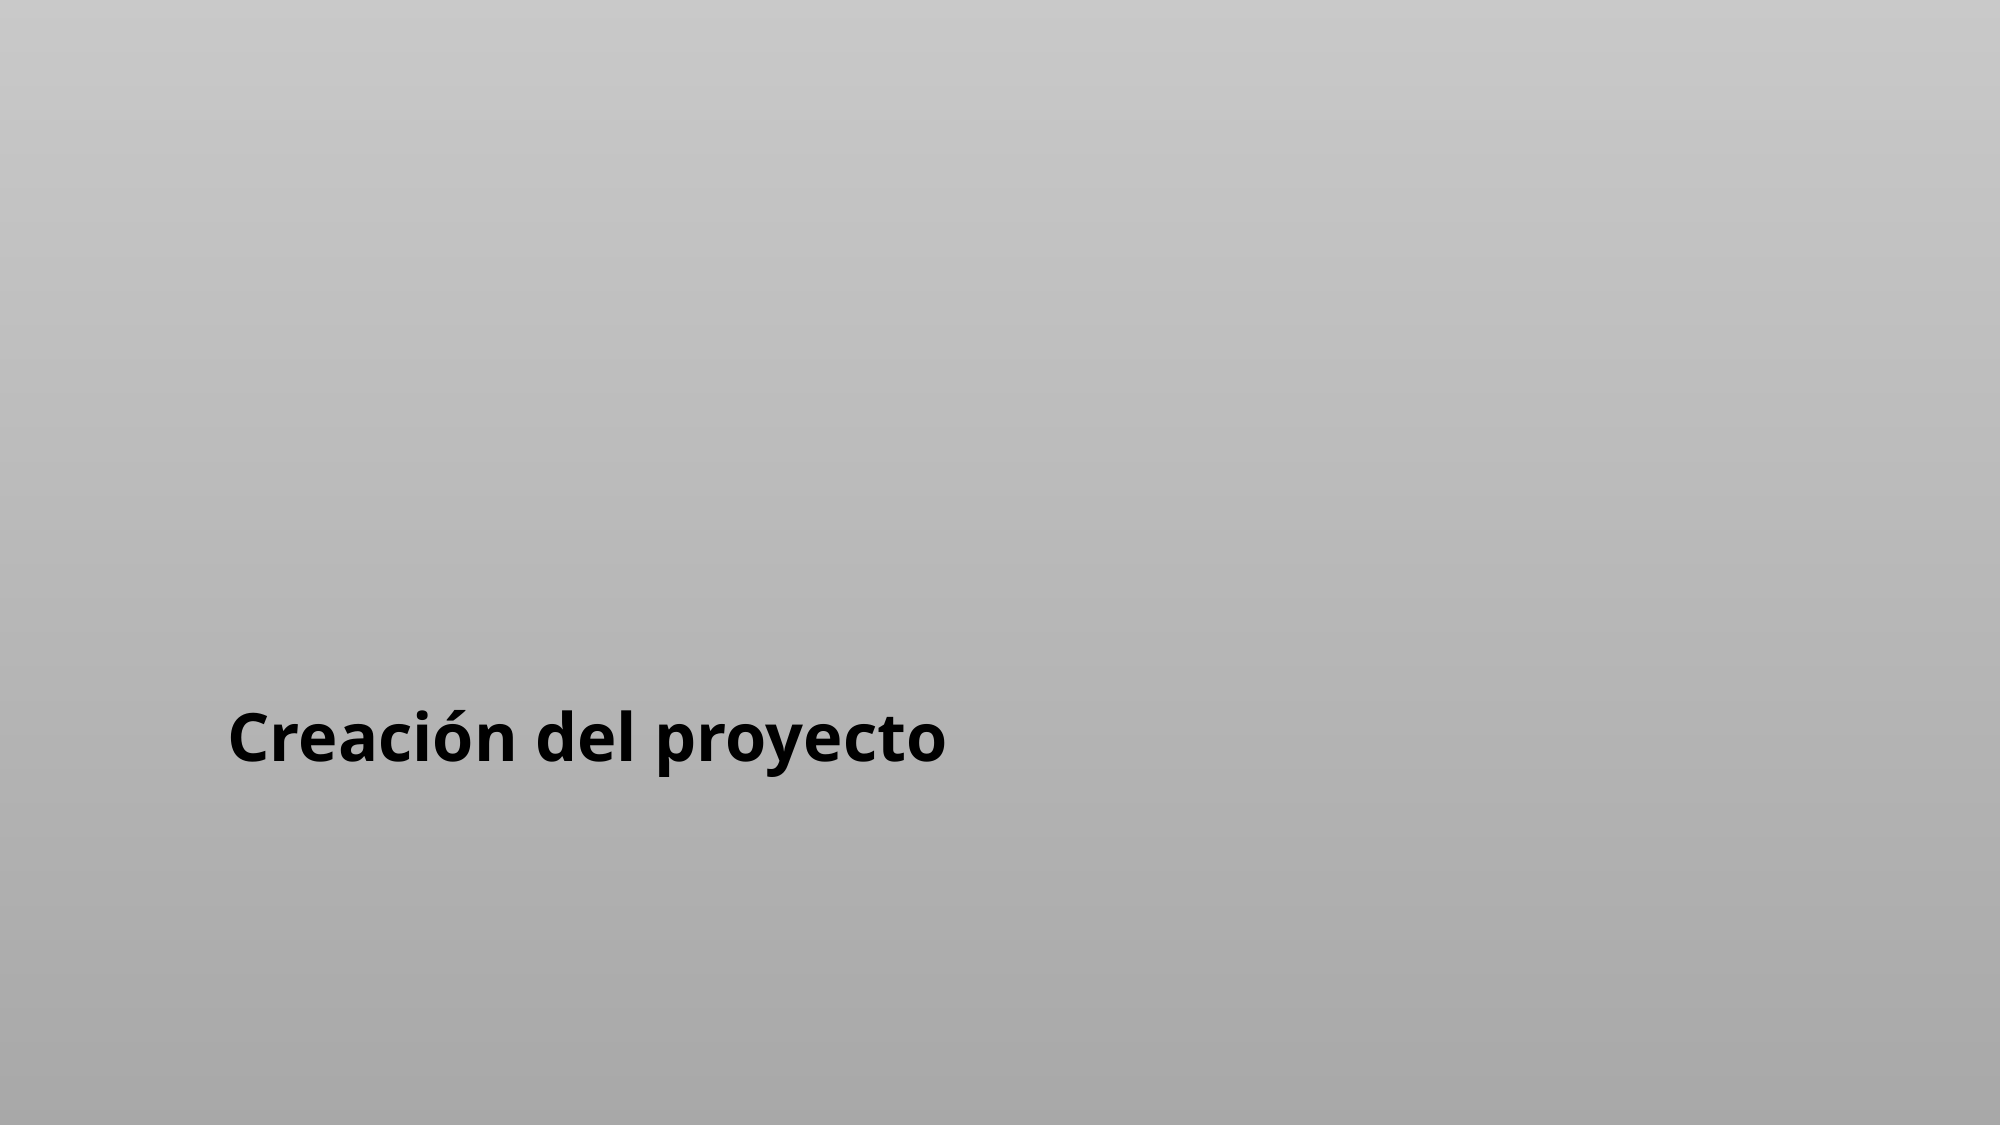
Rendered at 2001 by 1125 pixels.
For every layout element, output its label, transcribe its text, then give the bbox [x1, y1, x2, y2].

title Creación del proyecto [212, 542, 1789, 784]
